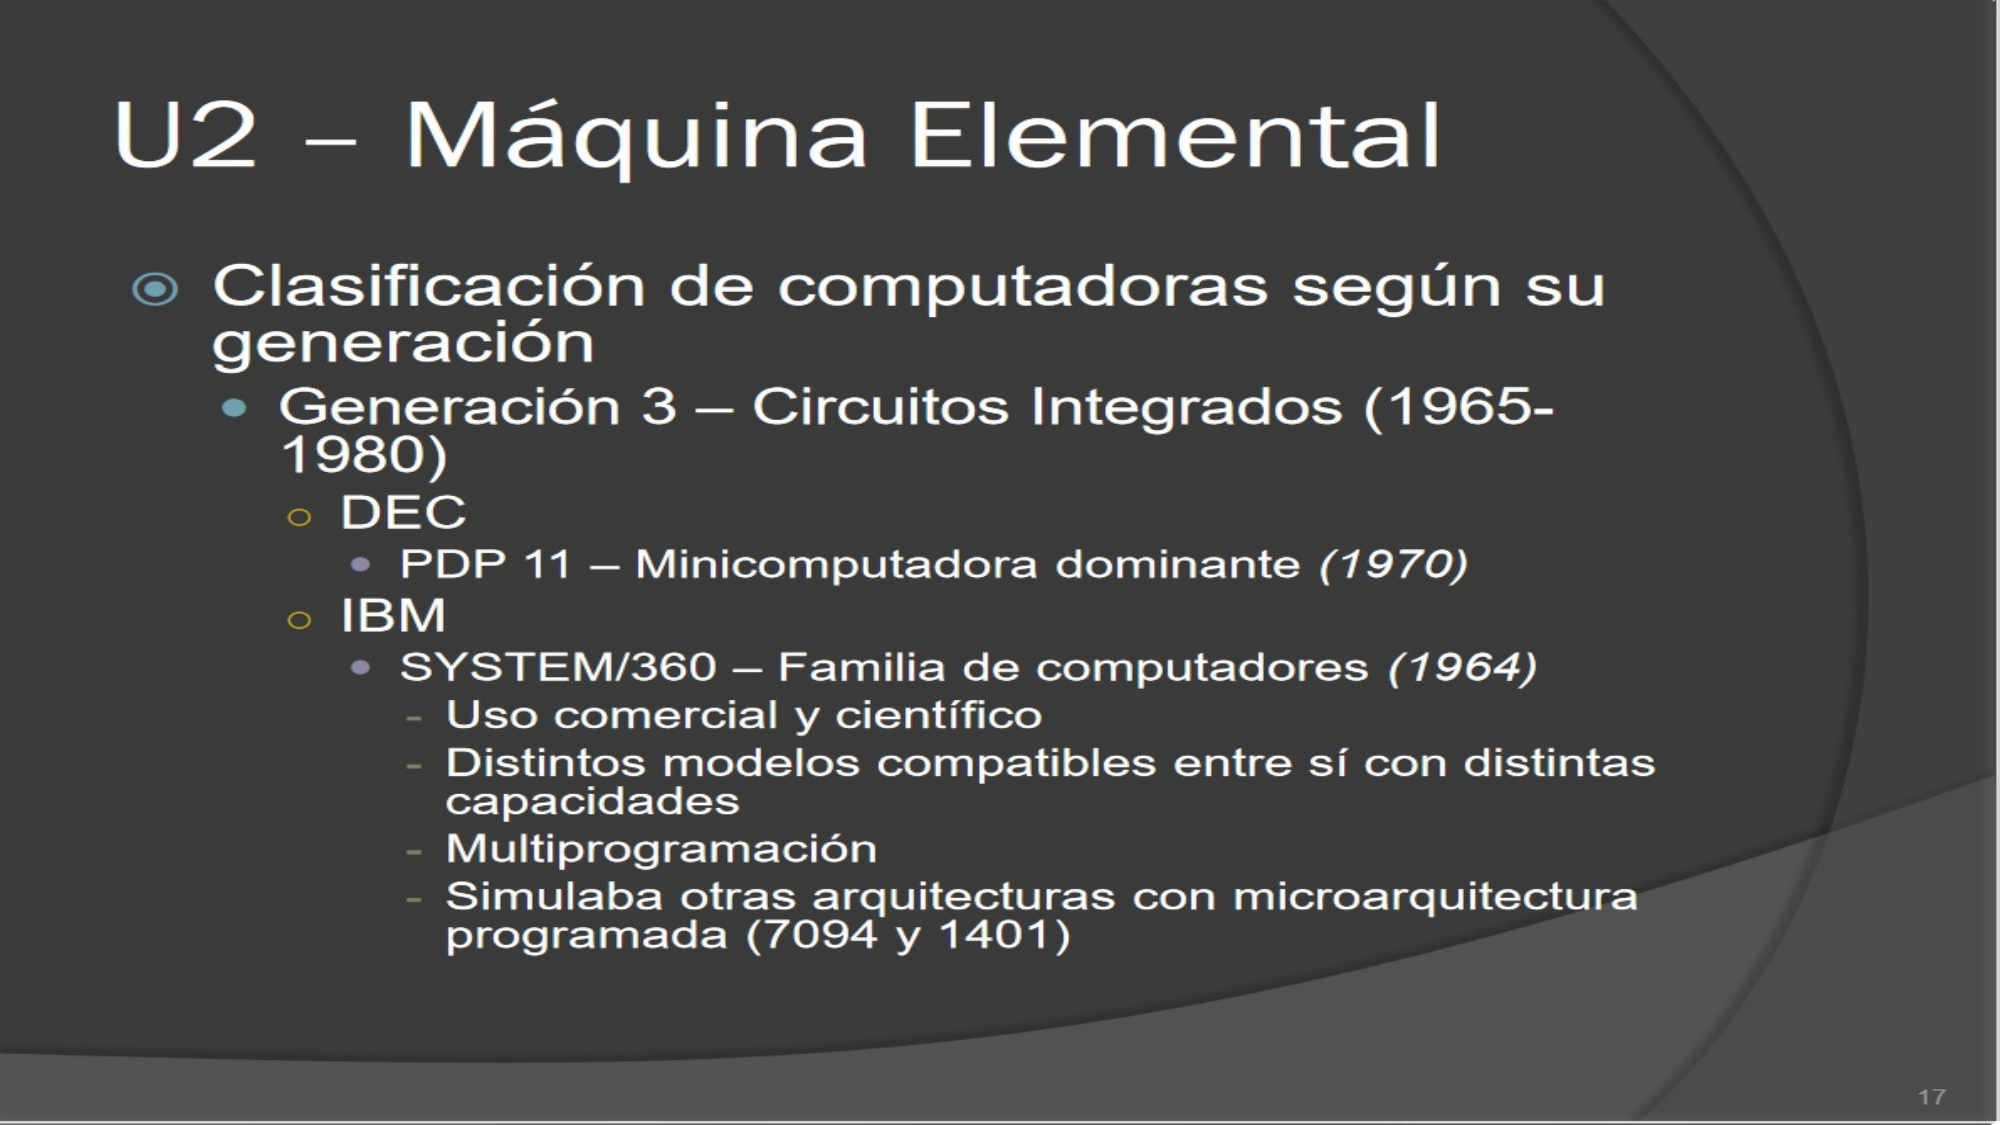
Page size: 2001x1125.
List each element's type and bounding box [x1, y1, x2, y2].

list [0, 0, 2000, 1125]
